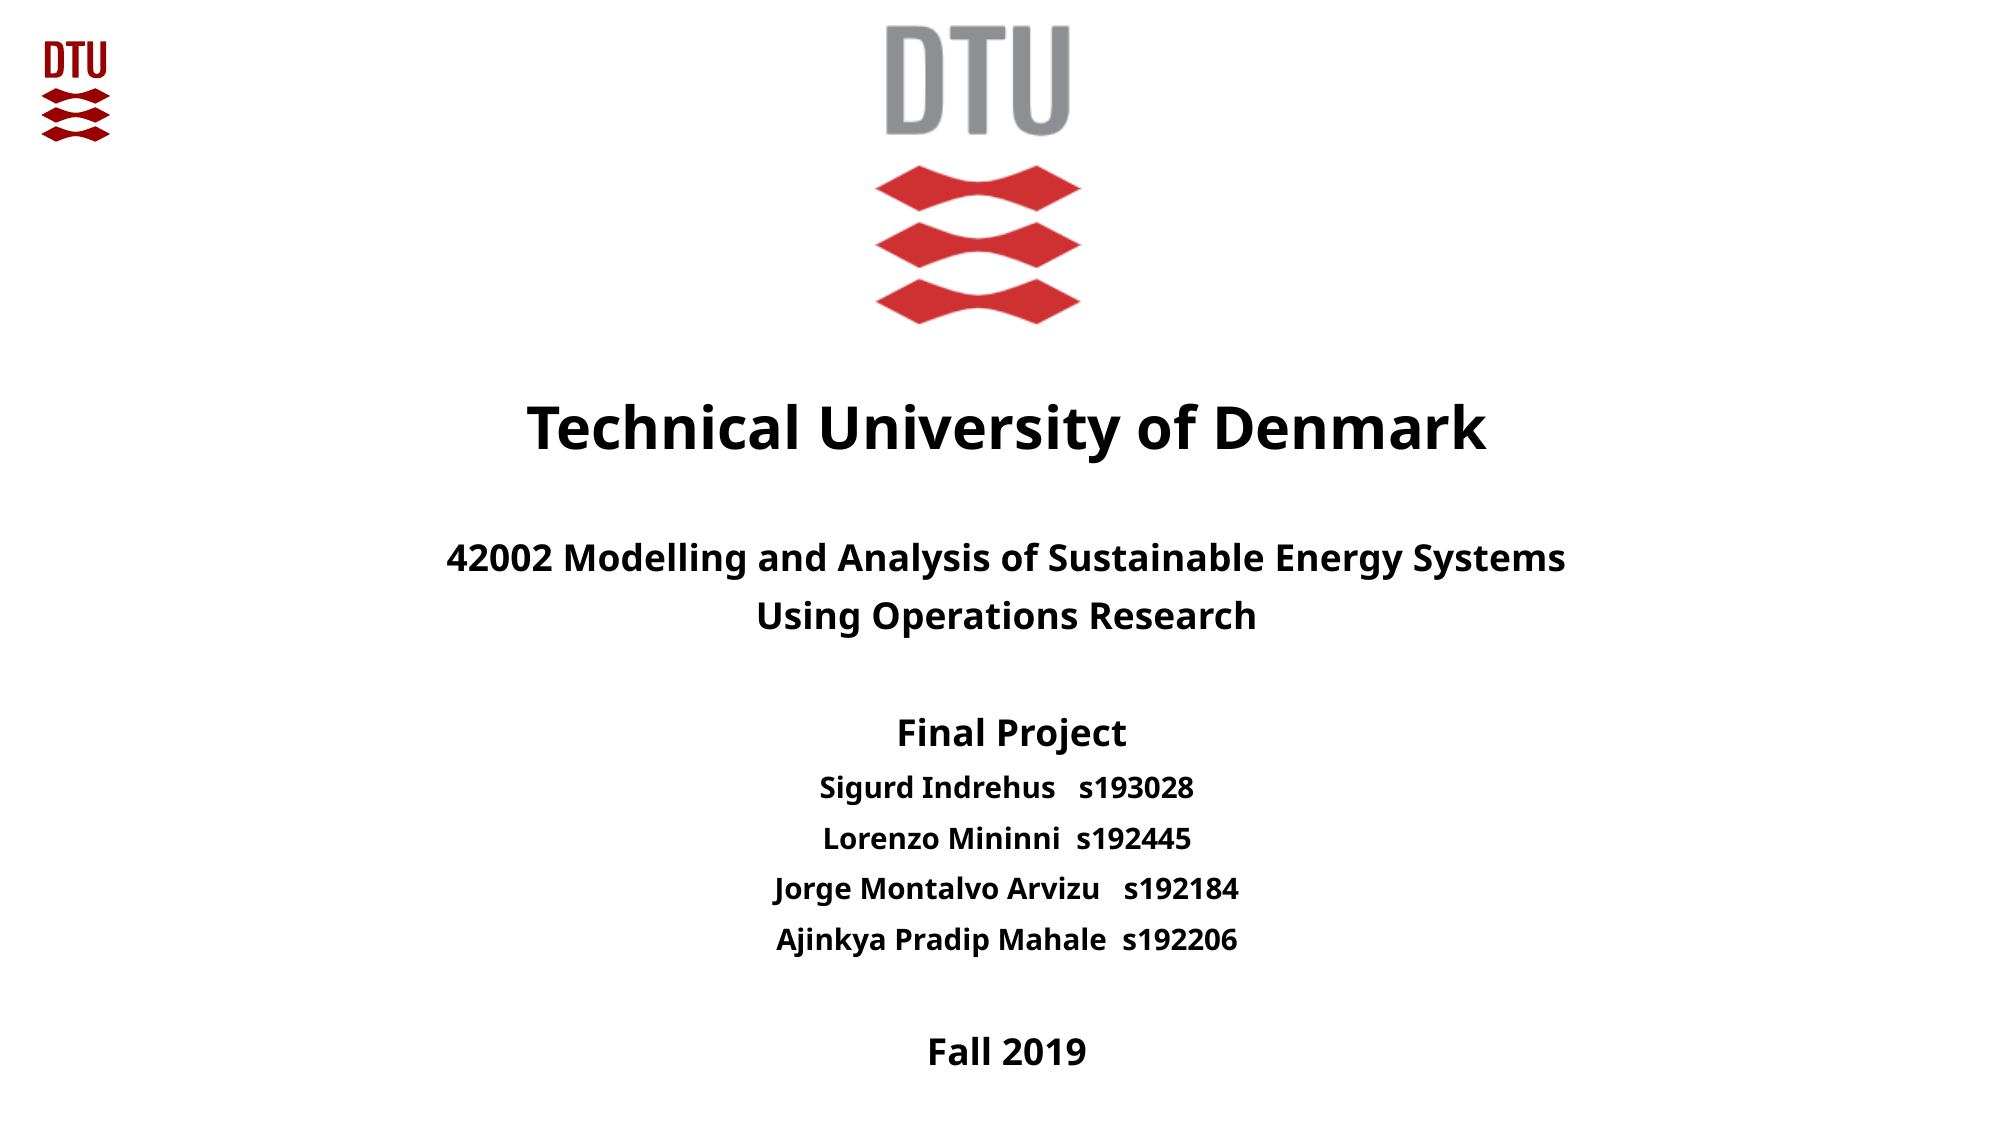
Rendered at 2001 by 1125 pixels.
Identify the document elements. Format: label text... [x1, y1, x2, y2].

picture [849, 13, 1104, 358]
subtitle Technical University of Denmark 42002 Modelling and Analysis of Sustainable Energy Systems Using Operations Research Final Project Sigurd Indrehus s193028 Lorenzo Mininni s192445 Jorge Montalvo Arvizu s192184 Ajinkya Pradip Mahale s192206 Fall 2019 [228, 390, 1786, 1087]
